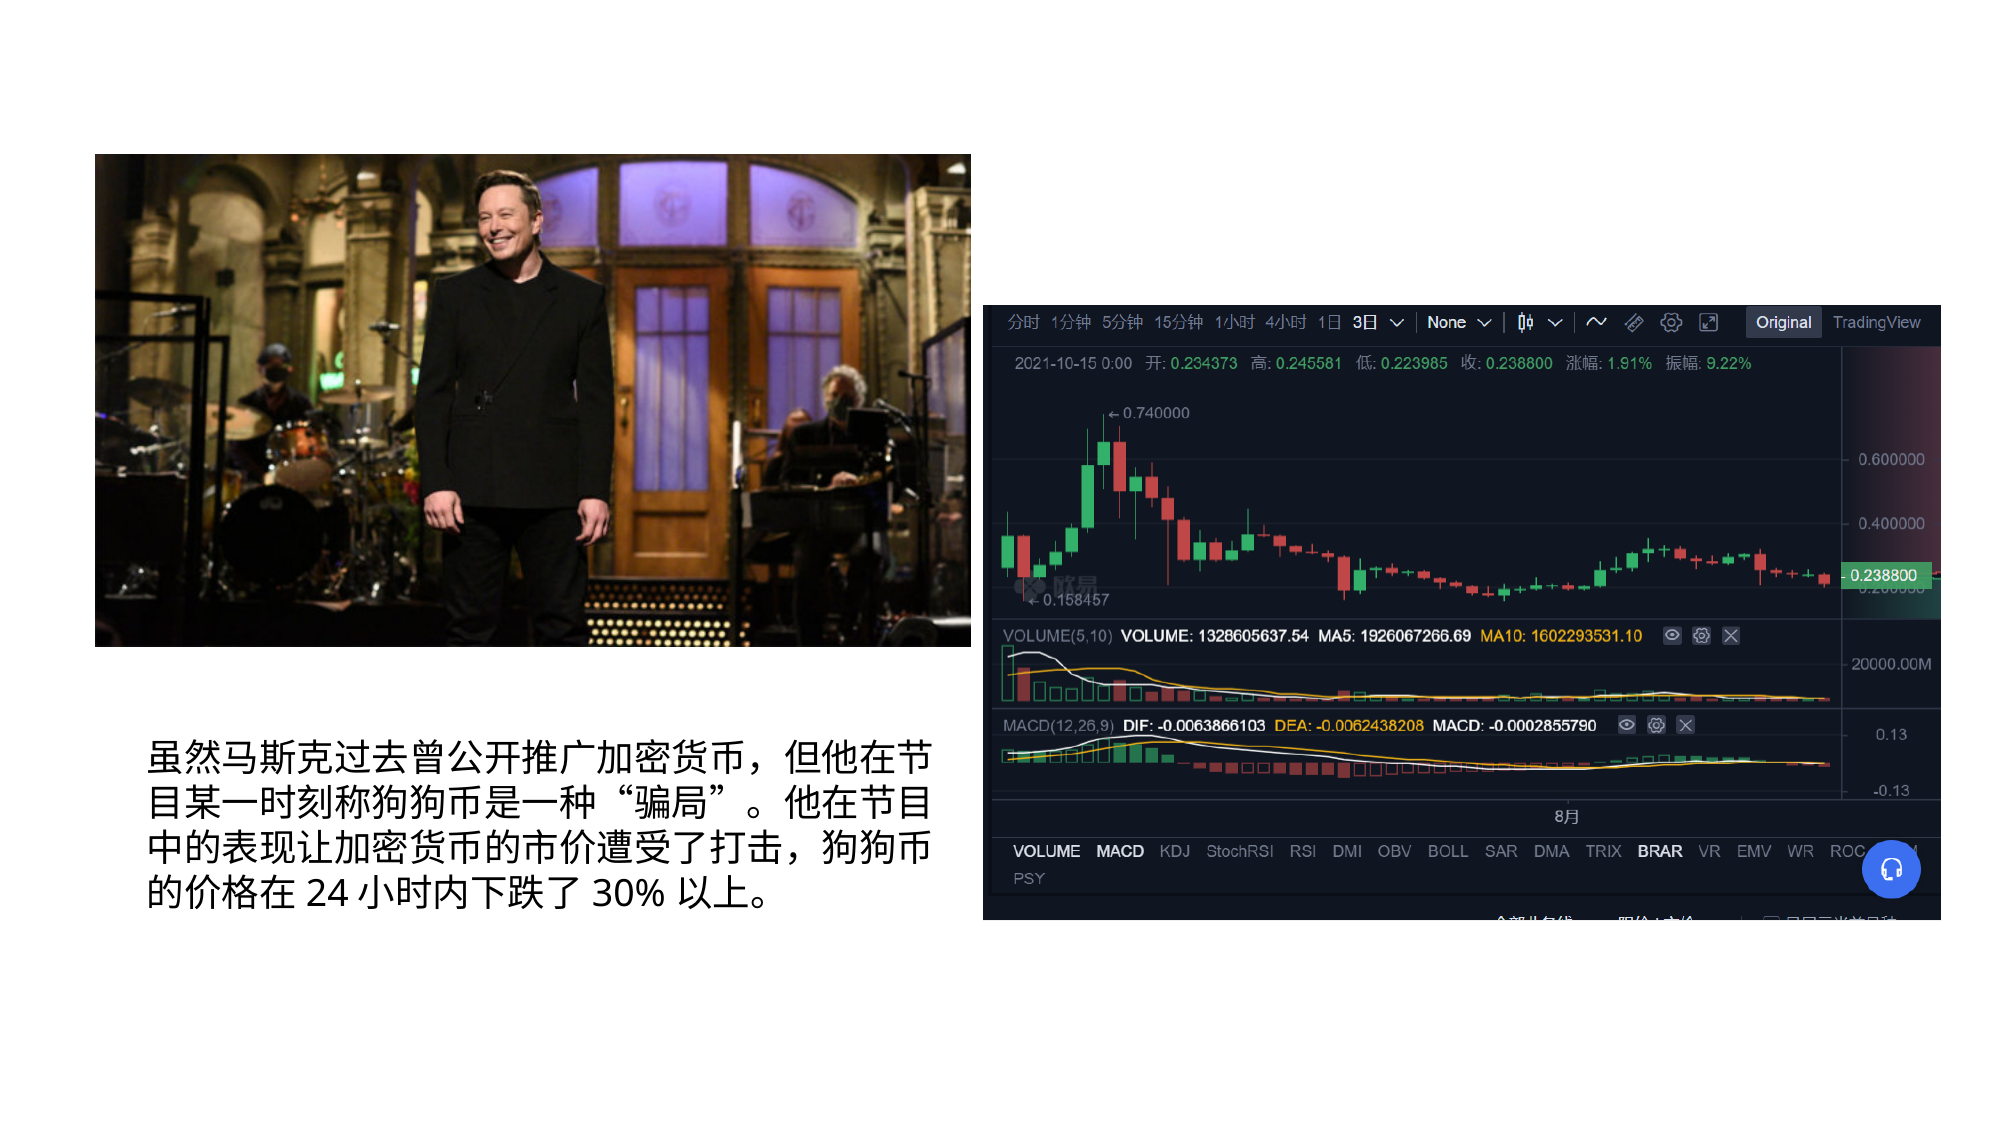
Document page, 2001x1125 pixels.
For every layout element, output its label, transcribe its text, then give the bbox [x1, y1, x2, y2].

picture [95, 154, 971, 647]
text_box 虽然马斯克过去曾公开推广加密货币，但他在节目某一时刻称狗狗币是一种“骗局”。他在节目中的表现让加密货币的市价遭受了打击，狗狗币的价格在24小时内下跌了30%以上。 [132, 726, 971, 922]
picture [983, 305, 1941, 923]
